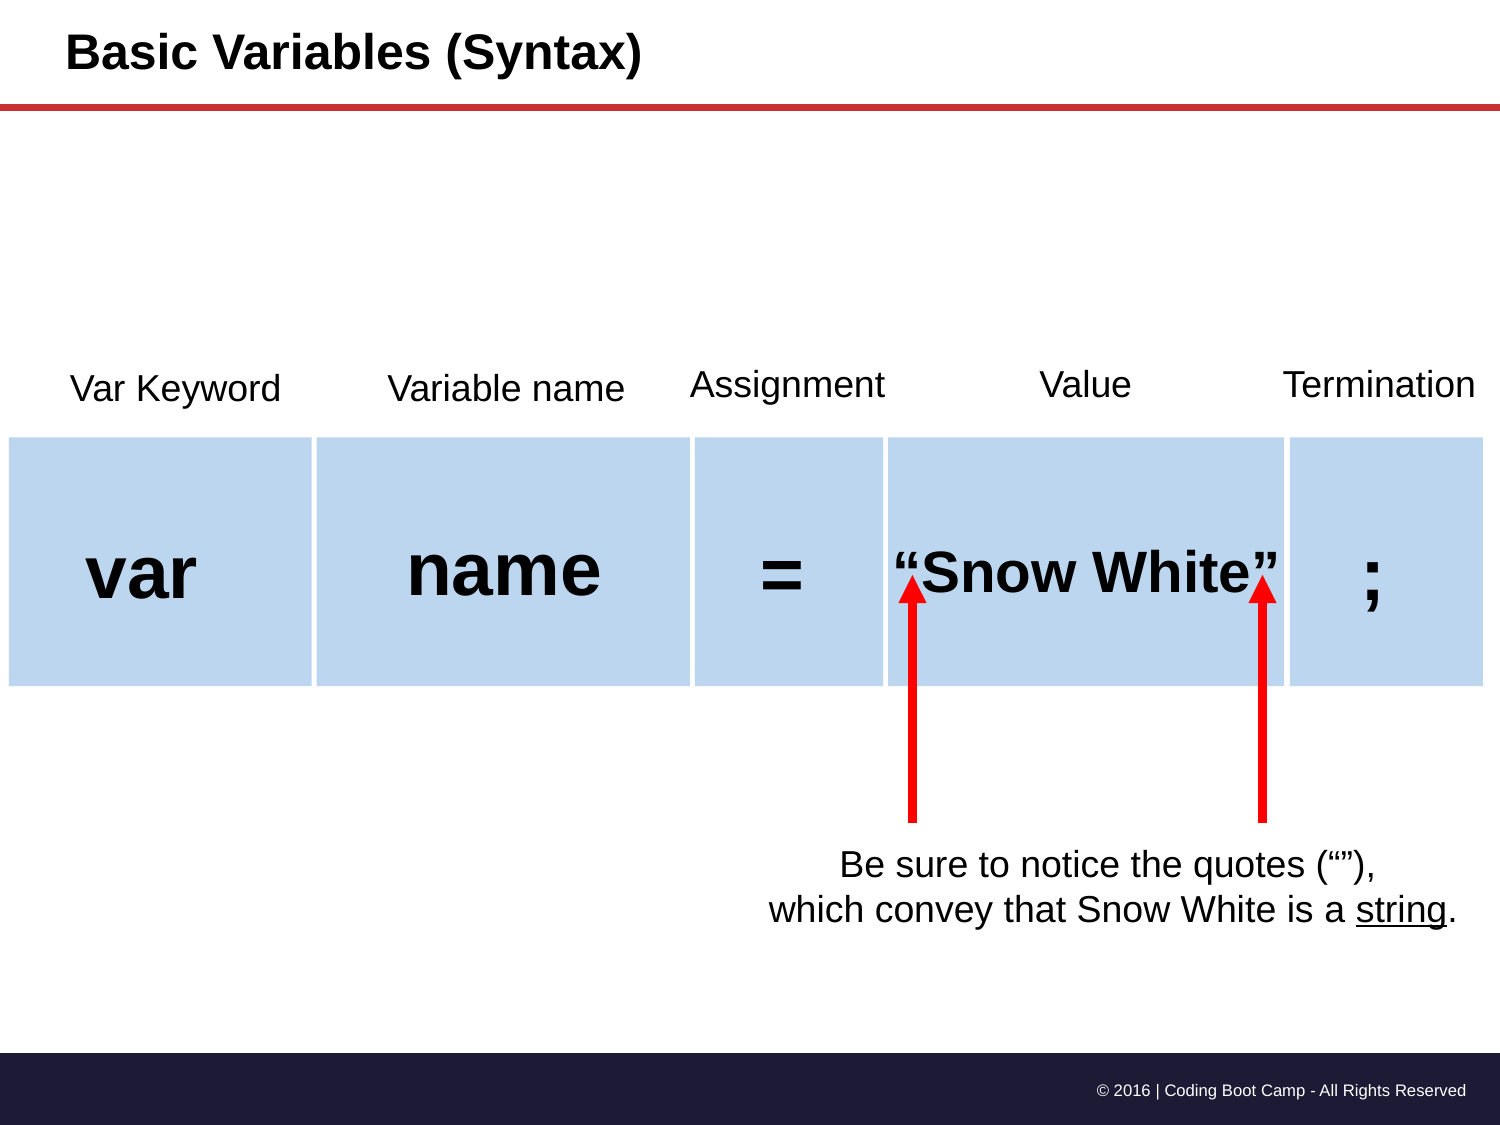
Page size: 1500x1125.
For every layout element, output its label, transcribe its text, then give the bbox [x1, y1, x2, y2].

text_box = [745, 517, 885, 687]
text_box [1267, 613, 1284, 687]
text_box Be sure to notice the quotes (“”), which convey that Snow White is a string. [749, 832, 1477, 939]
text_box [1289, 437, 1483, 687]
text_box Variable name [372, 356, 644, 417]
text_box ; [1345, 517, 1485, 624]
text_box [694, 437, 884, 687]
text_box name [391, 512, 694, 619]
text_box [917, 613, 1258, 687]
text_box “Snow White” [863, 526, 1310, 613]
text_box Var Keyword [54, 356, 300, 417]
text_box Value [1024, 352, 1149, 414]
title Basic Variables (Syntax) [50, 0, 948, 108]
text_box var [70, 516, 303, 623]
text_box [316, 437, 690, 687]
text_box [888, 613, 908, 687]
text_box Assignment [674, 352, 903, 414]
text_box Termination [1267, 352, 1494, 414]
text_box [888, 437, 1284, 526]
text_box [8, 437, 312, 687]
